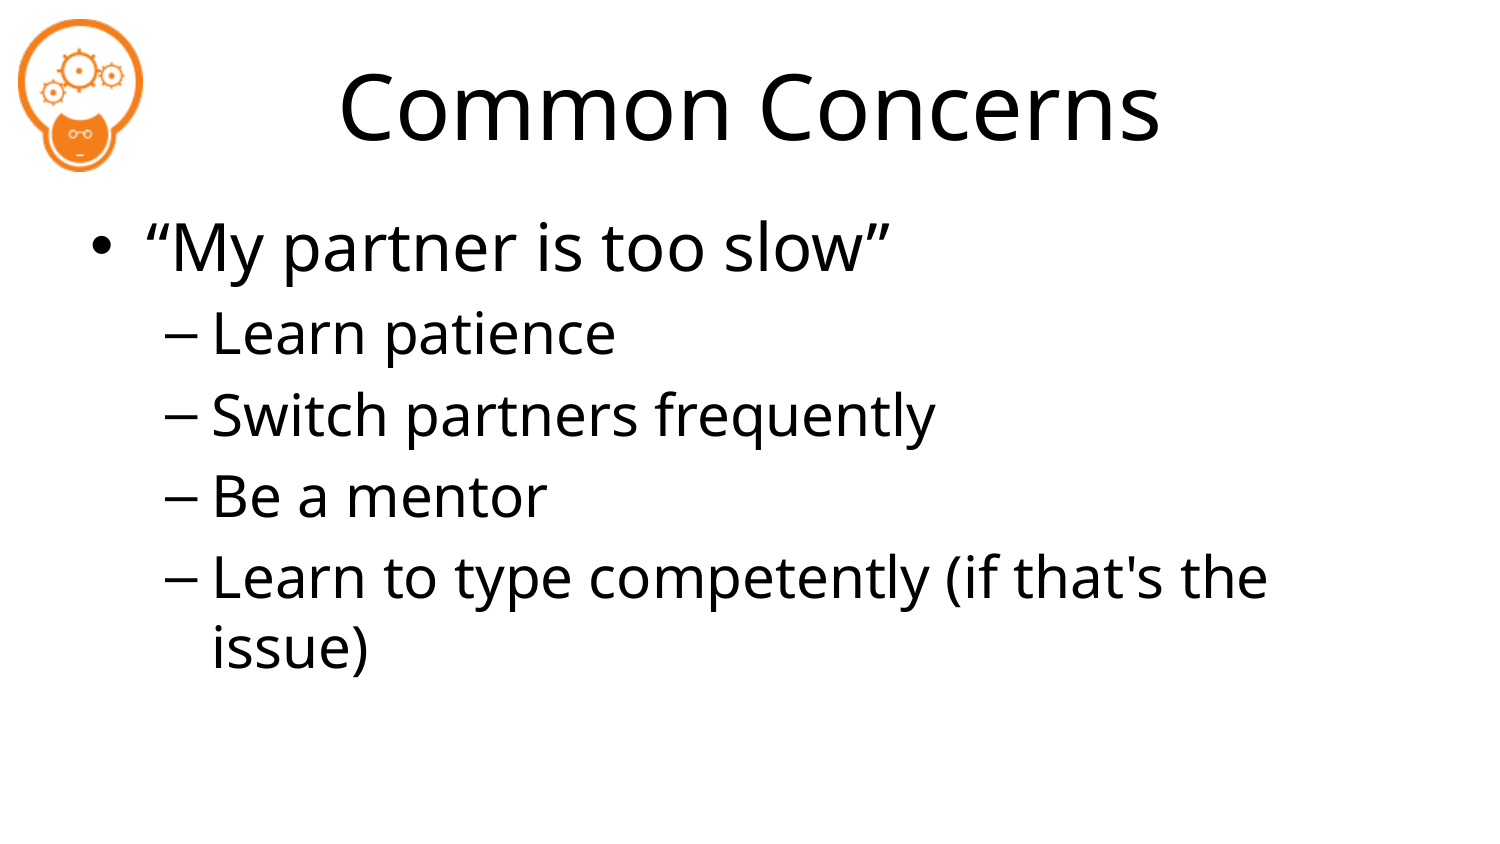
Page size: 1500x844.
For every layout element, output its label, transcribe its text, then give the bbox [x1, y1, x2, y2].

list “My partner is too slow” Learn patience Switch partners frequently Be a mentor Learn to type competently (if that's the issue) [75, 196, 1425, 754]
picture [18, 19, 143, 172]
title Common Concerns [75, 33, 1425, 175]
